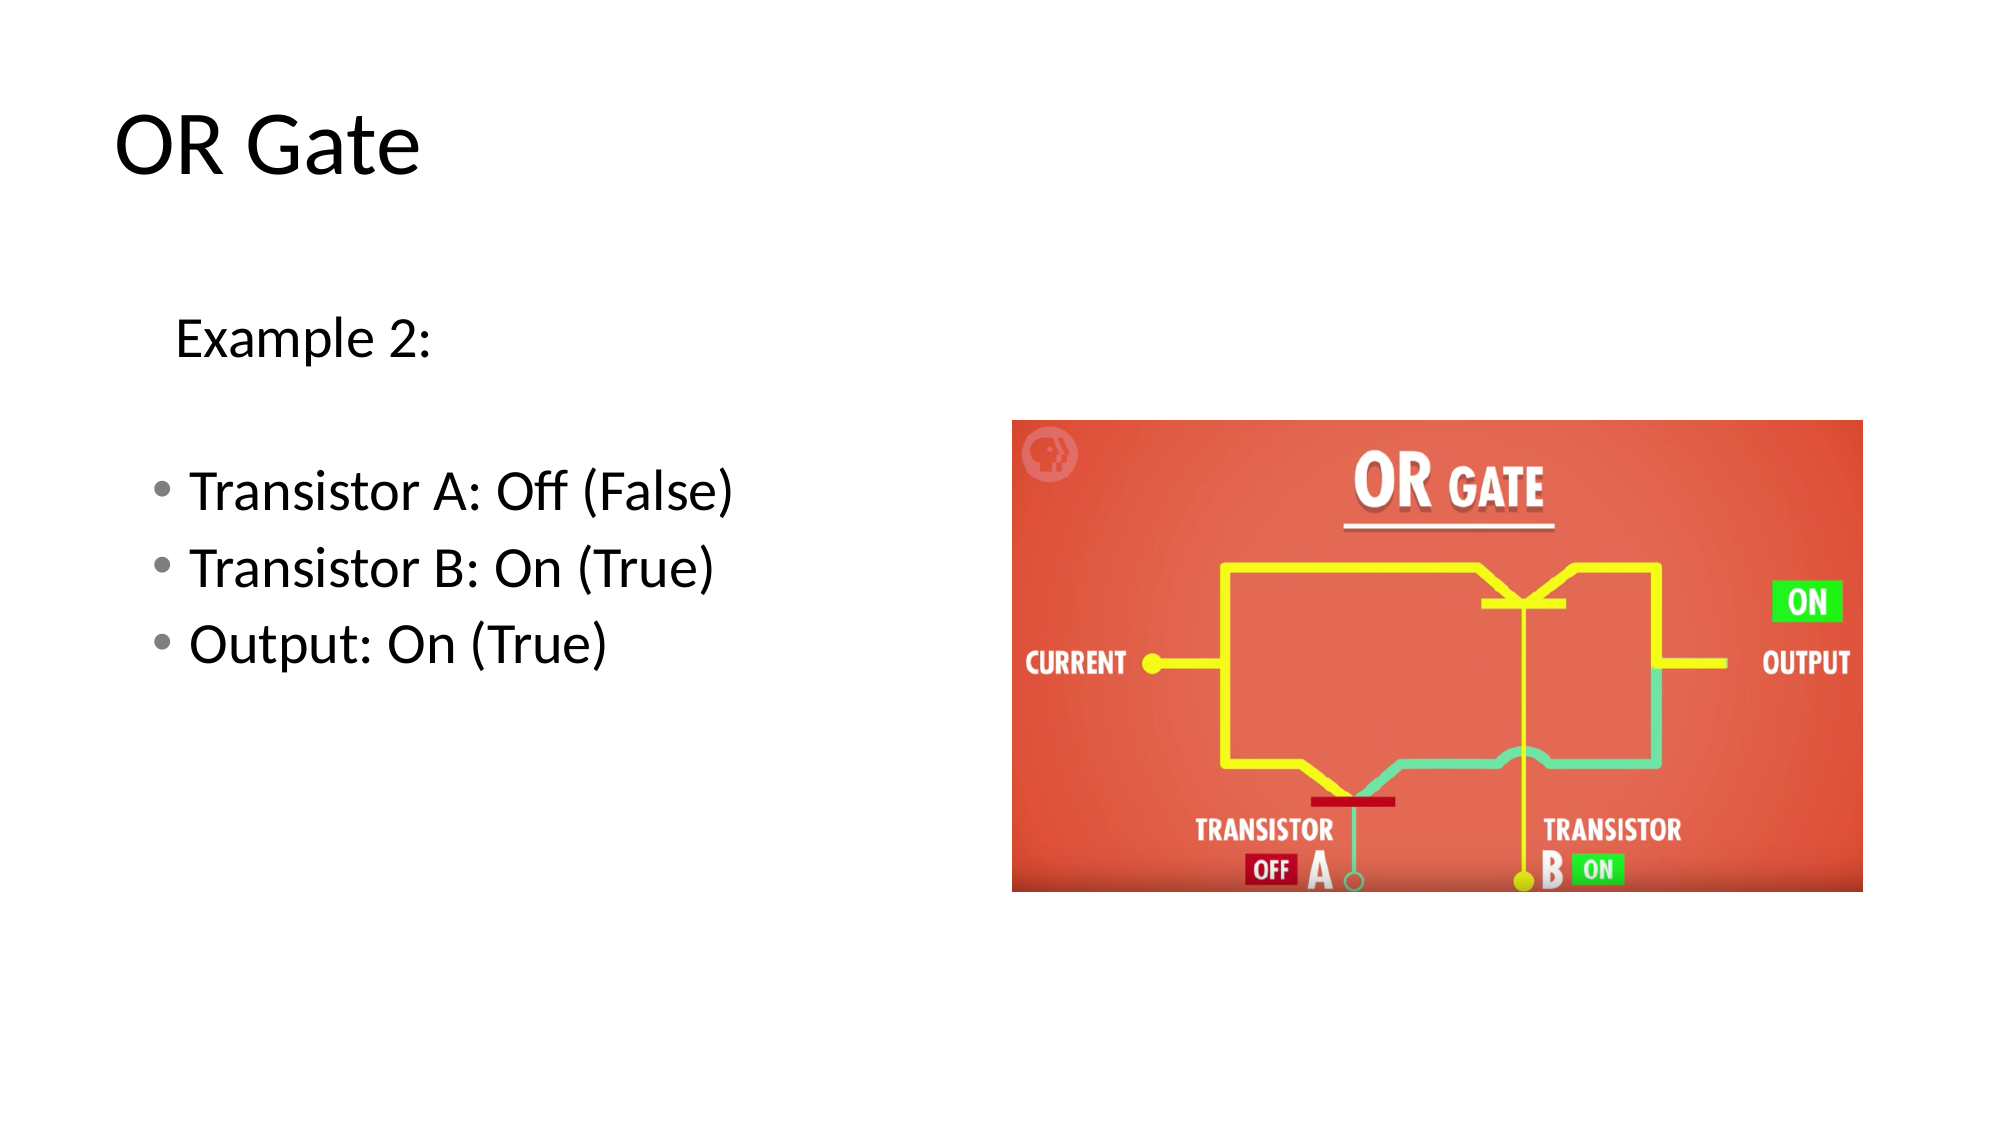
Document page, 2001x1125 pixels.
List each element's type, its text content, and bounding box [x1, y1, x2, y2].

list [1012, 420, 1863, 893]
title OR Gate [99, 0, 1863, 202]
list Example 2: Transistor A: Off (False) Transistor B: On (True) Output: On (True) [137, 299, 988, 1014]
